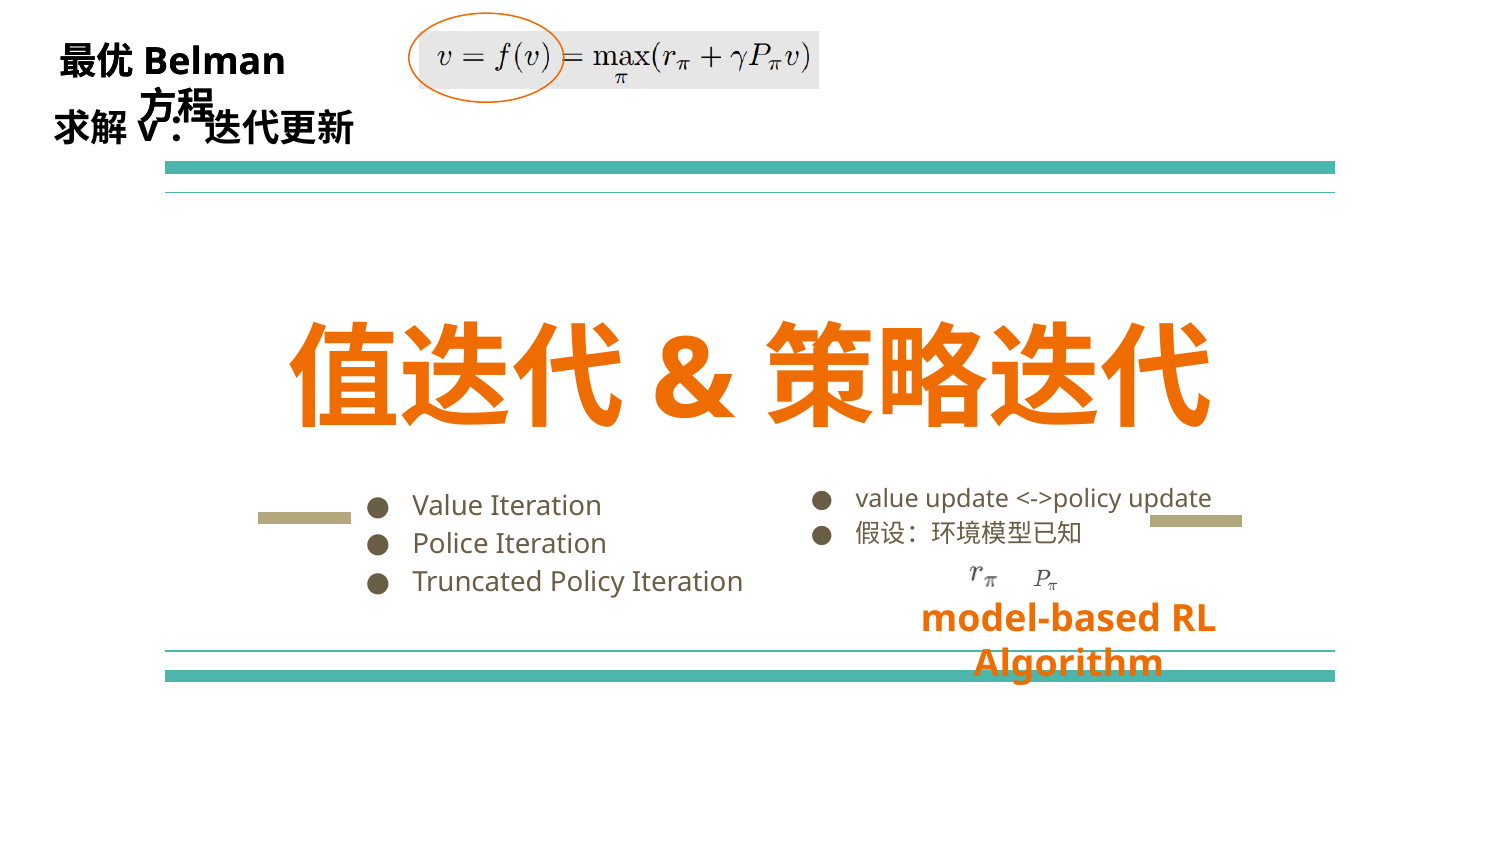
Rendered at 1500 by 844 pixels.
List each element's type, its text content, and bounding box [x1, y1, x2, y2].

text_box [449, 97, 523, 103]
picture [948, 554, 1009, 596]
text_box 求解v：迭代更新 [38, 88, 437, 164]
text_box model-based RL Algorithm [847, 579, 1291, 699]
subtitle value update <->policy update 假设：环境模型已知 [776, 463, 1228, 596]
picture [1020, 560, 1063, 596]
subtitle Value Iteration Police Iteration Truncated Policy Iteration [332, 467, 777, 614]
text_box [408, 41, 414, 74]
text_box 最优Belman方程 [25, 22, 329, 143]
title 值迭代&策略迭代 [164, 287, 1336, 456]
picture [419, 30, 819, 89]
text_box [427, 13, 546, 29]
